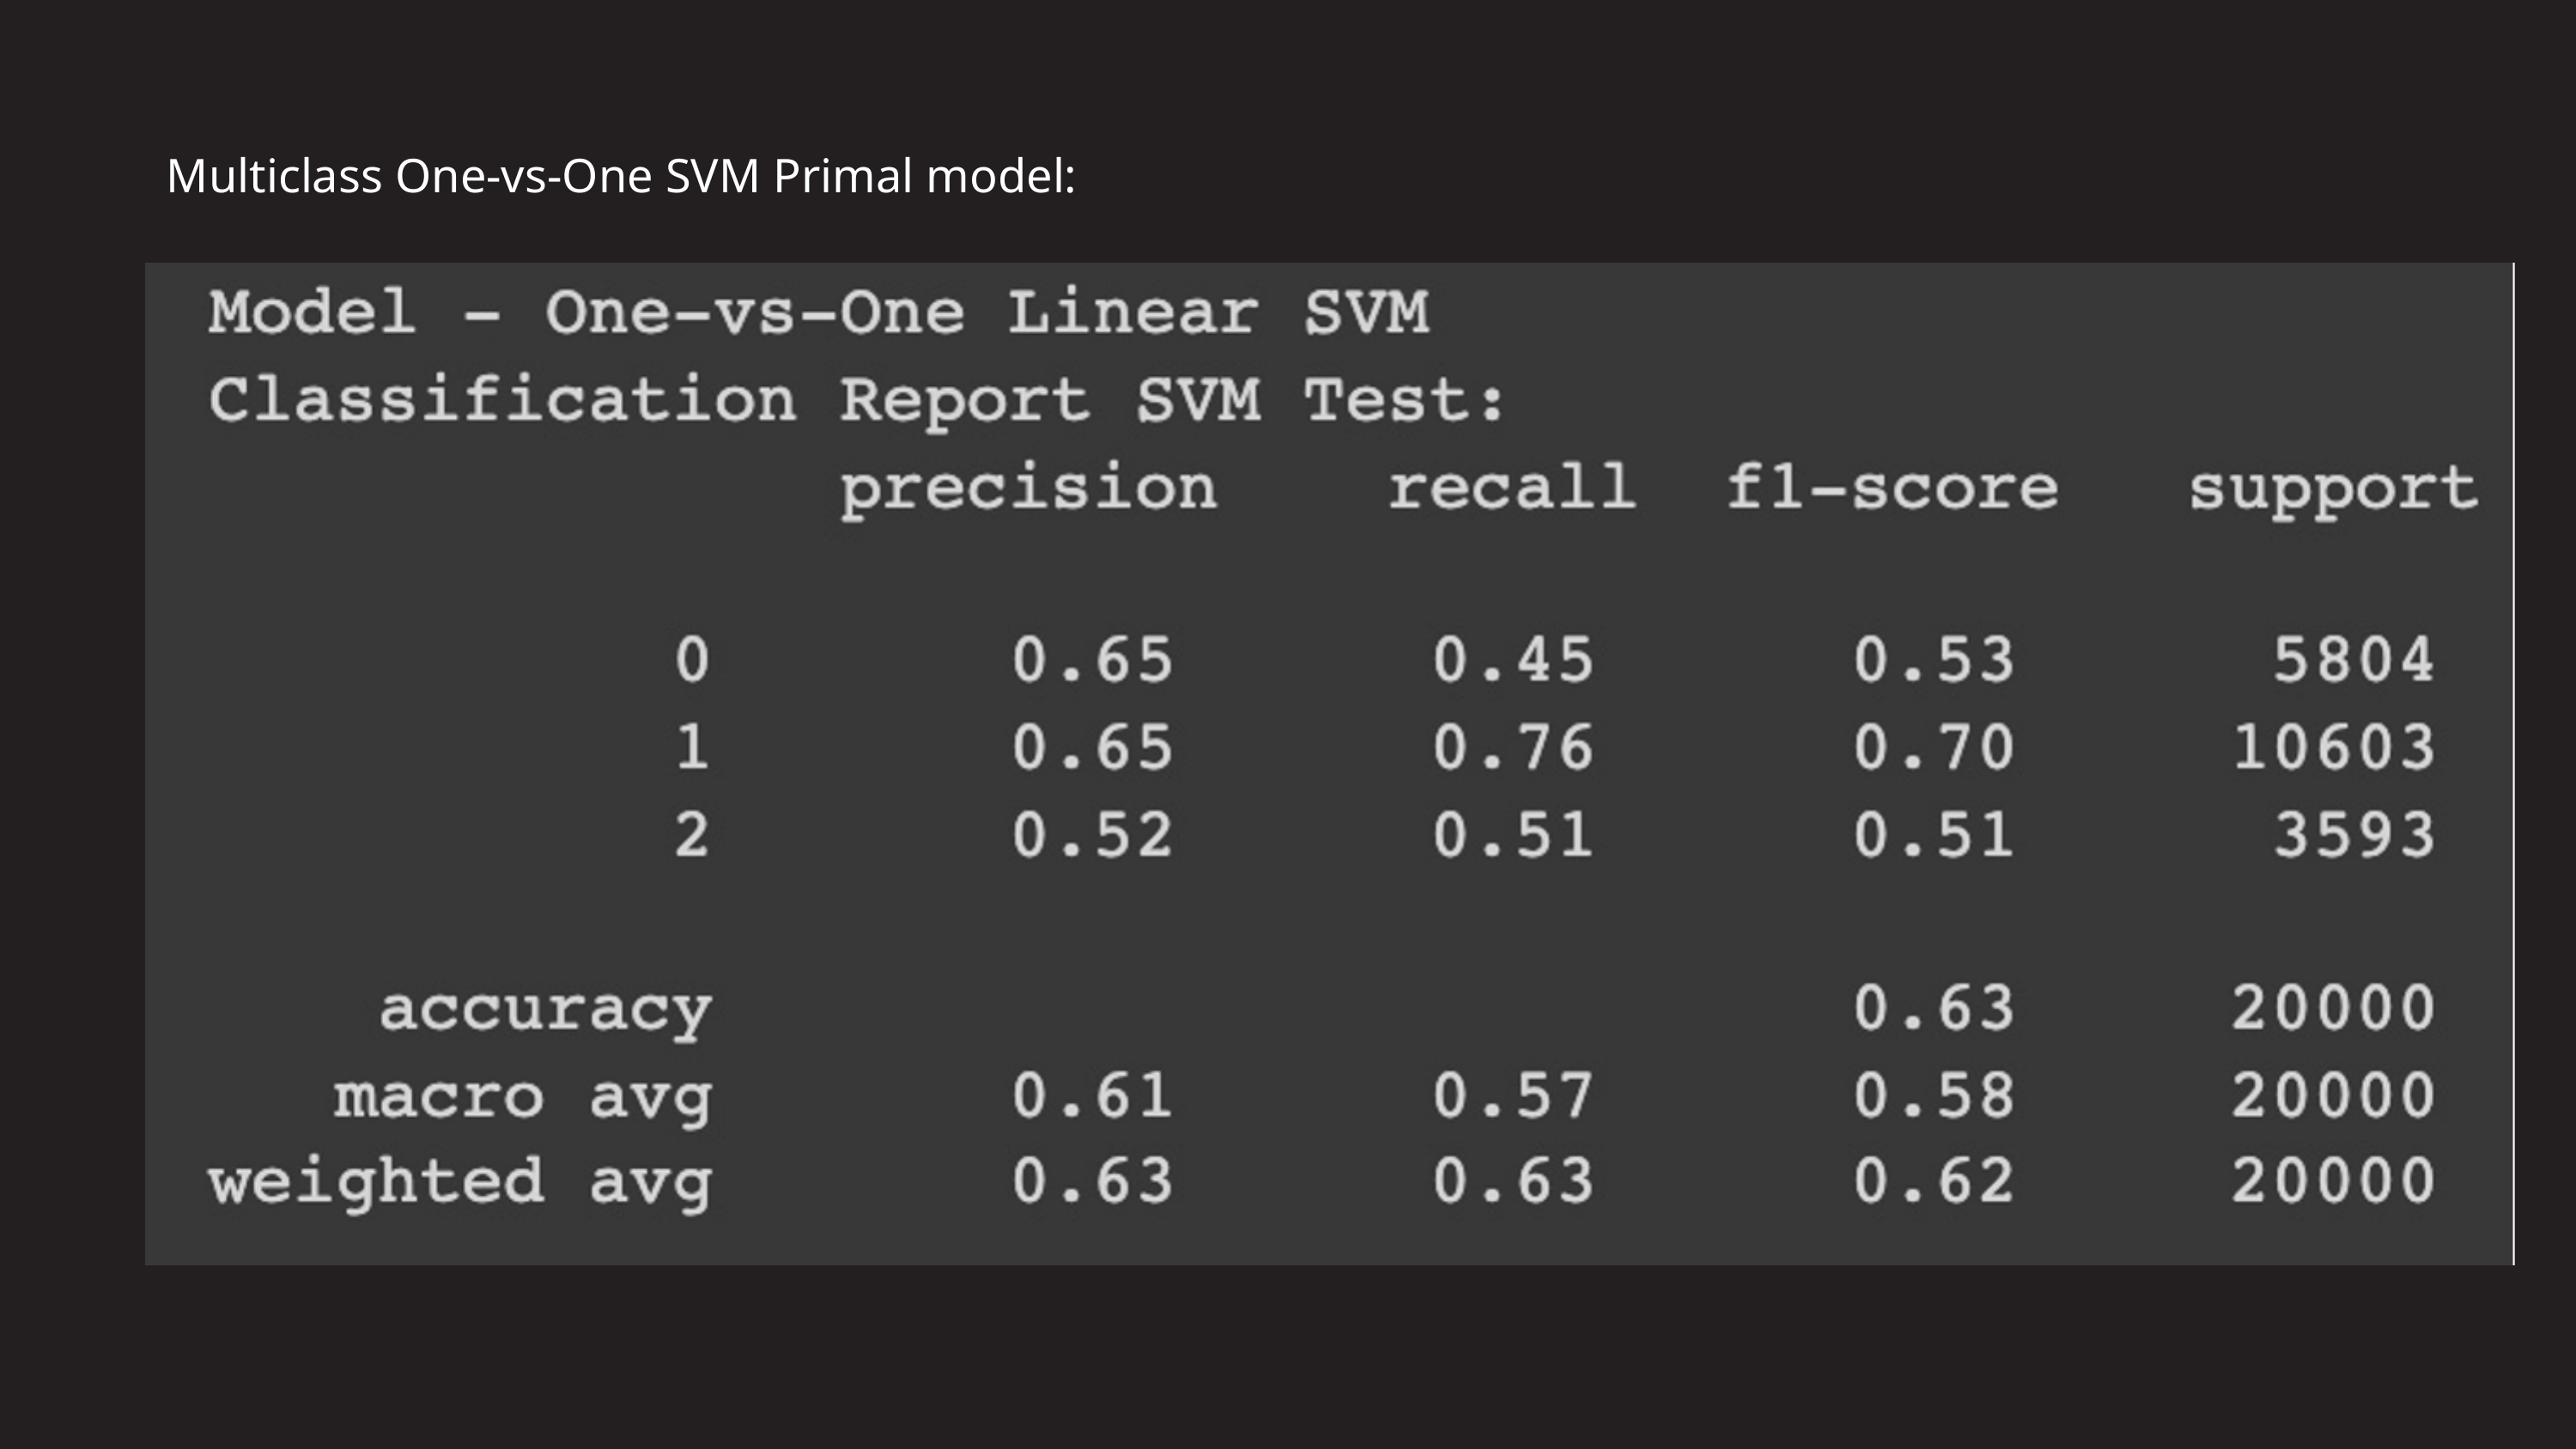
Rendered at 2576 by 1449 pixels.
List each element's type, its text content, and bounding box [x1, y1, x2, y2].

text_box [144, 263, 2515, 1265]
text_box Multiclass One-vs-One SVM Primal model: [144, 136, 1100, 203]
